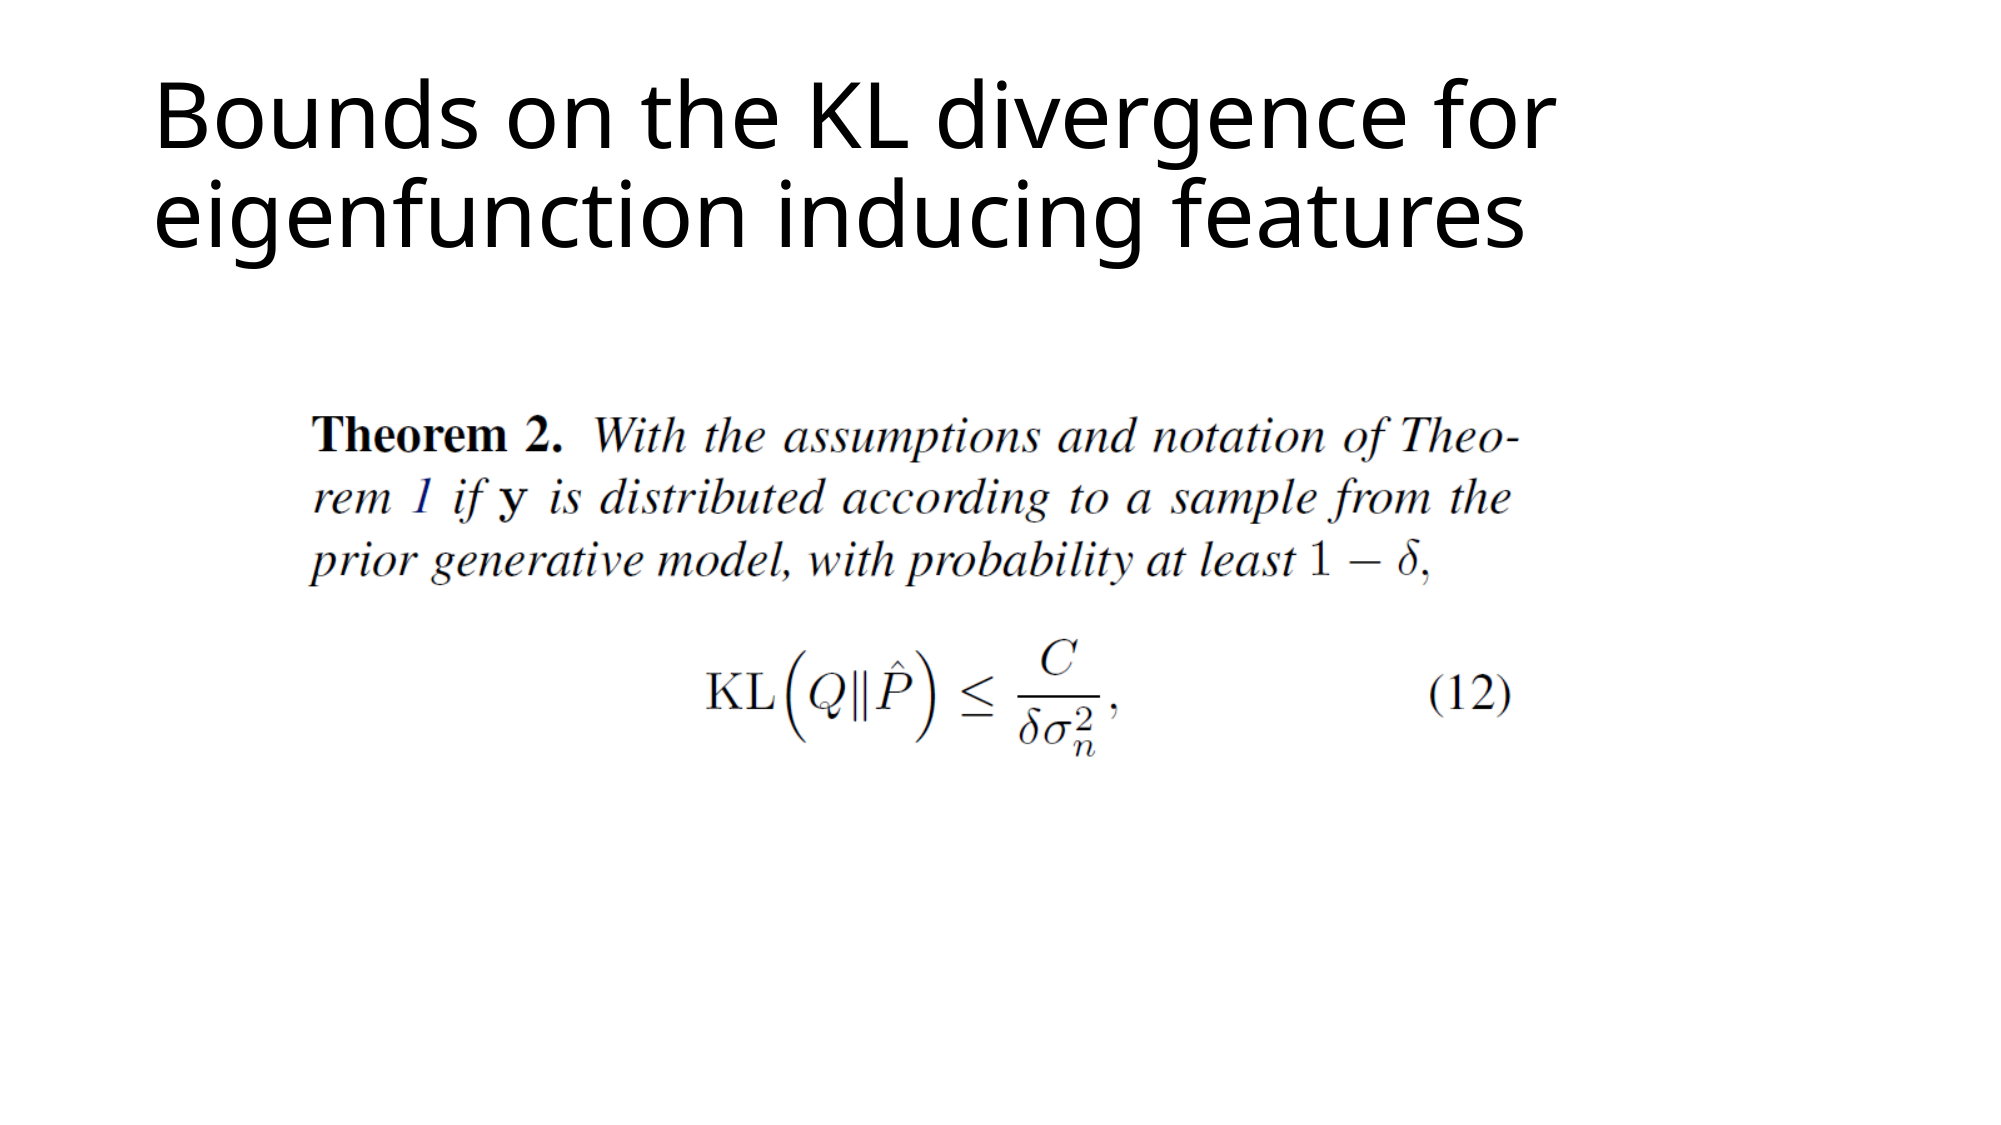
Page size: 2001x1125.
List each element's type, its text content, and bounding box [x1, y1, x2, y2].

title Bounds on the KL divergence for eigenfunction inducing features [137, 59, 1863, 278]
picture [287, 390, 1553, 818]
